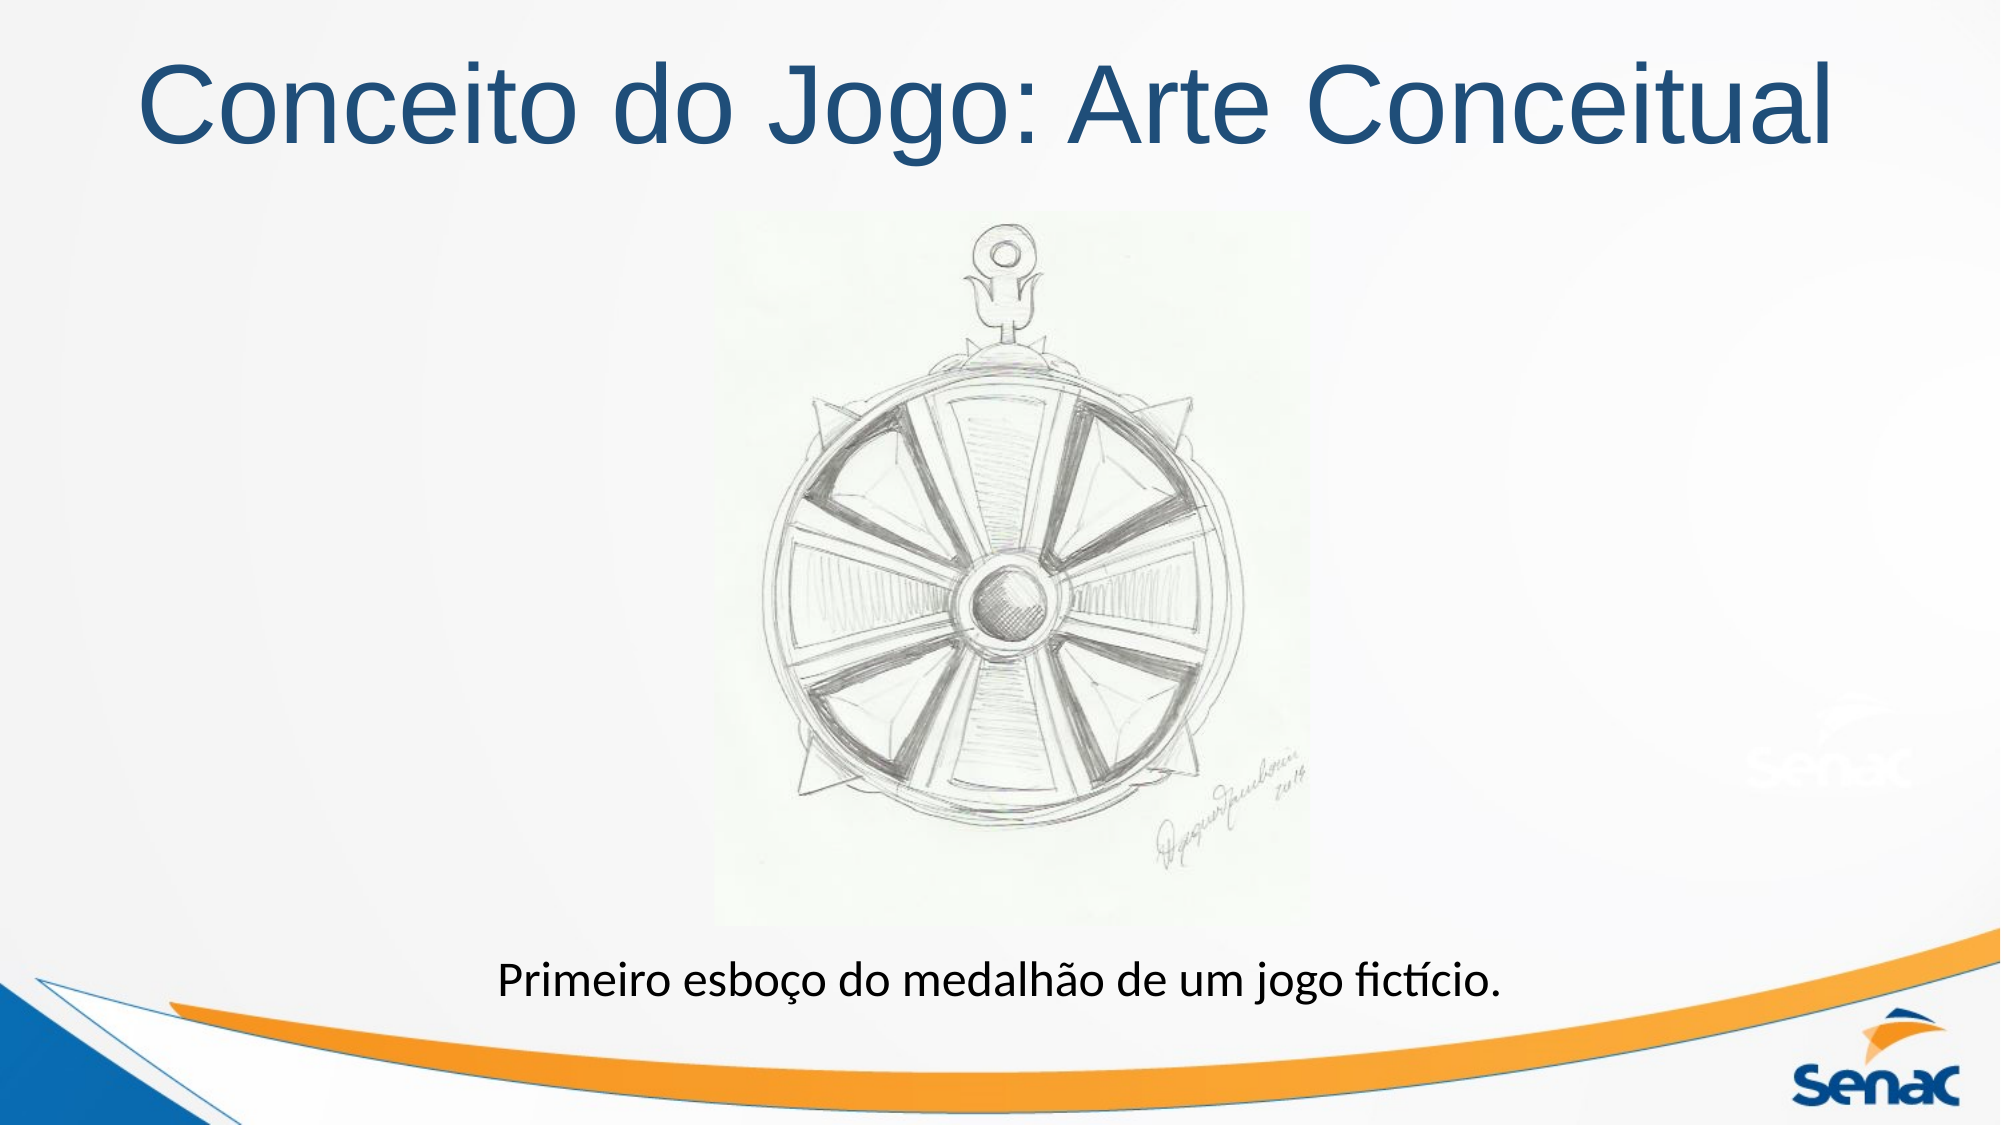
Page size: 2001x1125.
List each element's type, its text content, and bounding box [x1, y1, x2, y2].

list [714, 211, 1311, 926]
picture [0, 0, 2001, 1125]
title Conceito do Jogo: Arte Conceitual [0, 36, 1973, 178]
text_box Primeiro esboço do medalhão de um jogo fictício. [359, 938, 1641, 1014]
